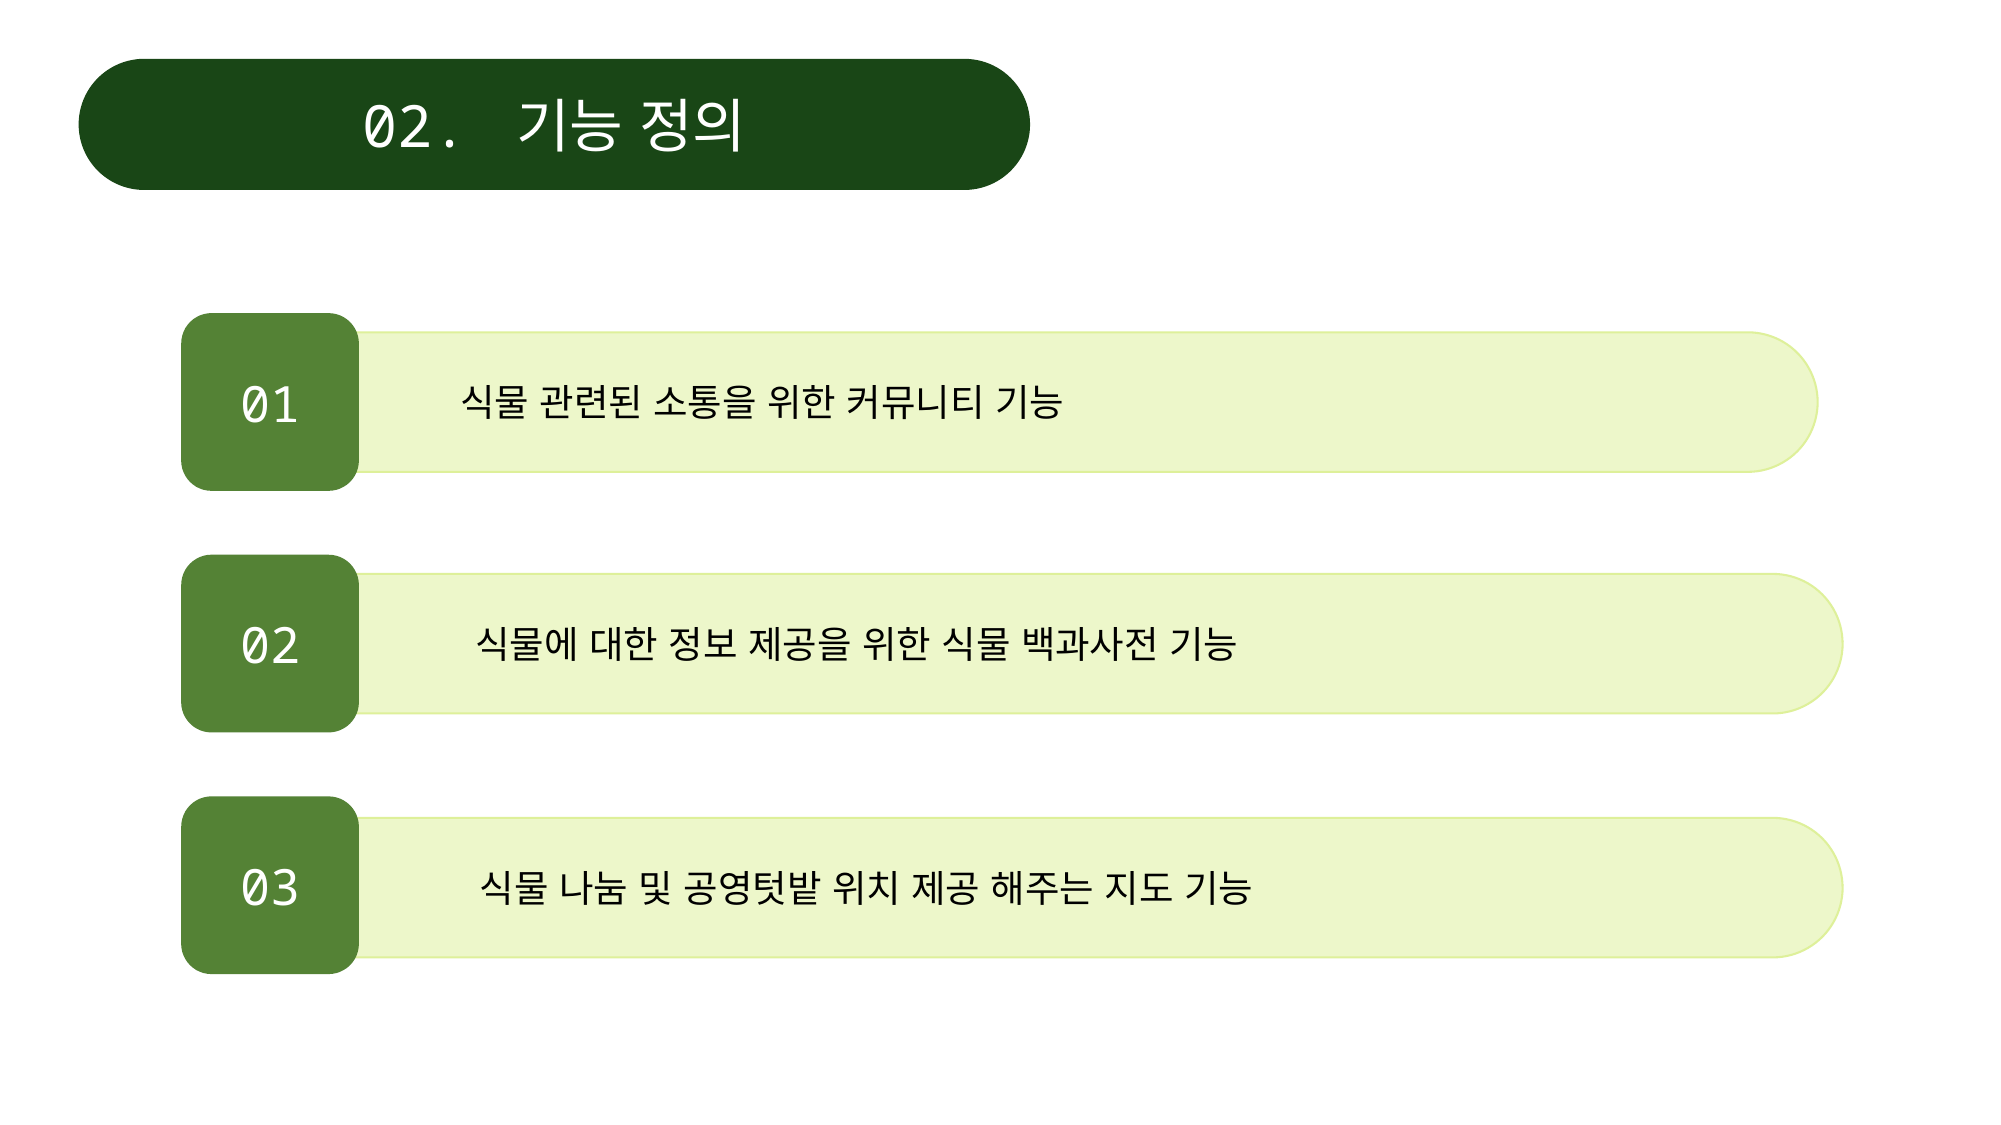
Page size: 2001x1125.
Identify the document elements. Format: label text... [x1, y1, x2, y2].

text_box 식물 관련된 소통을 위한 커뮤니티 기능 [445, 371, 1080, 432]
text_box 01 [181, 313, 359, 491]
text_box 식물 나눔 및 공영텃밭 위치 제공 해주는 지도 기능 [464, 857, 1269, 918]
text_box 02 [181, 554, 359, 733]
text_box 02. 기능 정의 [78, 58, 1031, 190]
text_box [357, 572, 1844, 715]
text_box 식물에 대한 정보 제공을 위한 식물 백과사전 기능 [460, 613, 1254, 674]
text_box [356, 816, 1844, 959]
text_box 03 [181, 796, 359, 975]
text_box [357, 331, 1819, 473]
